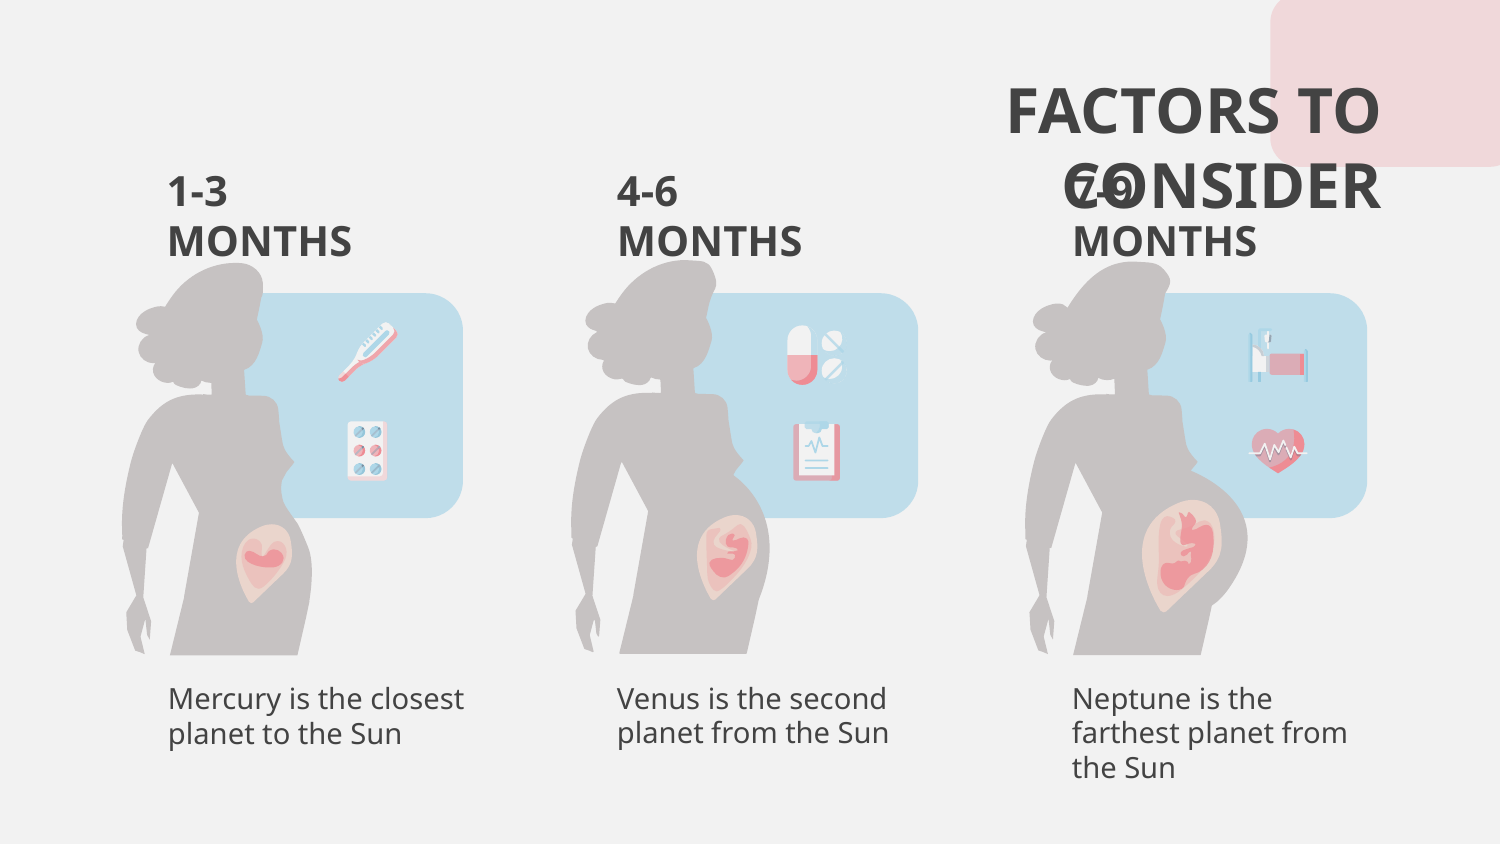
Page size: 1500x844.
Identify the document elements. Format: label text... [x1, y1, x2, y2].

text_box Mercury is the closest planet to the Sun [153, 664, 490, 767]
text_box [347, 421, 388, 481]
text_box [787, 325, 849, 386]
text_box 1-3 MONTHS [151, 183, 422, 247]
text_box Neptune is the farthest planet from the Sun [1056, 664, 1394, 747]
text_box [567, 259, 787, 655]
text_box [792, 293, 919, 519]
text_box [793, 421, 841, 481]
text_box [117, 262, 315, 656]
text_box [319, 293, 463, 519]
title FACTORS TO CONSIDER [684, 56, 1397, 179]
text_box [788, 424, 843, 519]
text_box 7-9 MONTHS [1056, 183, 1327, 247]
text_box Venus is the second planet from the Sun [601, 664, 913, 747]
text_box [1285, 293, 1368, 519]
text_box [336, 321, 399, 382]
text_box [1248, 328, 1308, 383]
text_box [1247, 428, 1309, 474]
text_box 4-6 MONTHS [601, 183, 872, 247]
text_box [788, 329, 850, 424]
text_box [1020, 261, 1281, 656]
